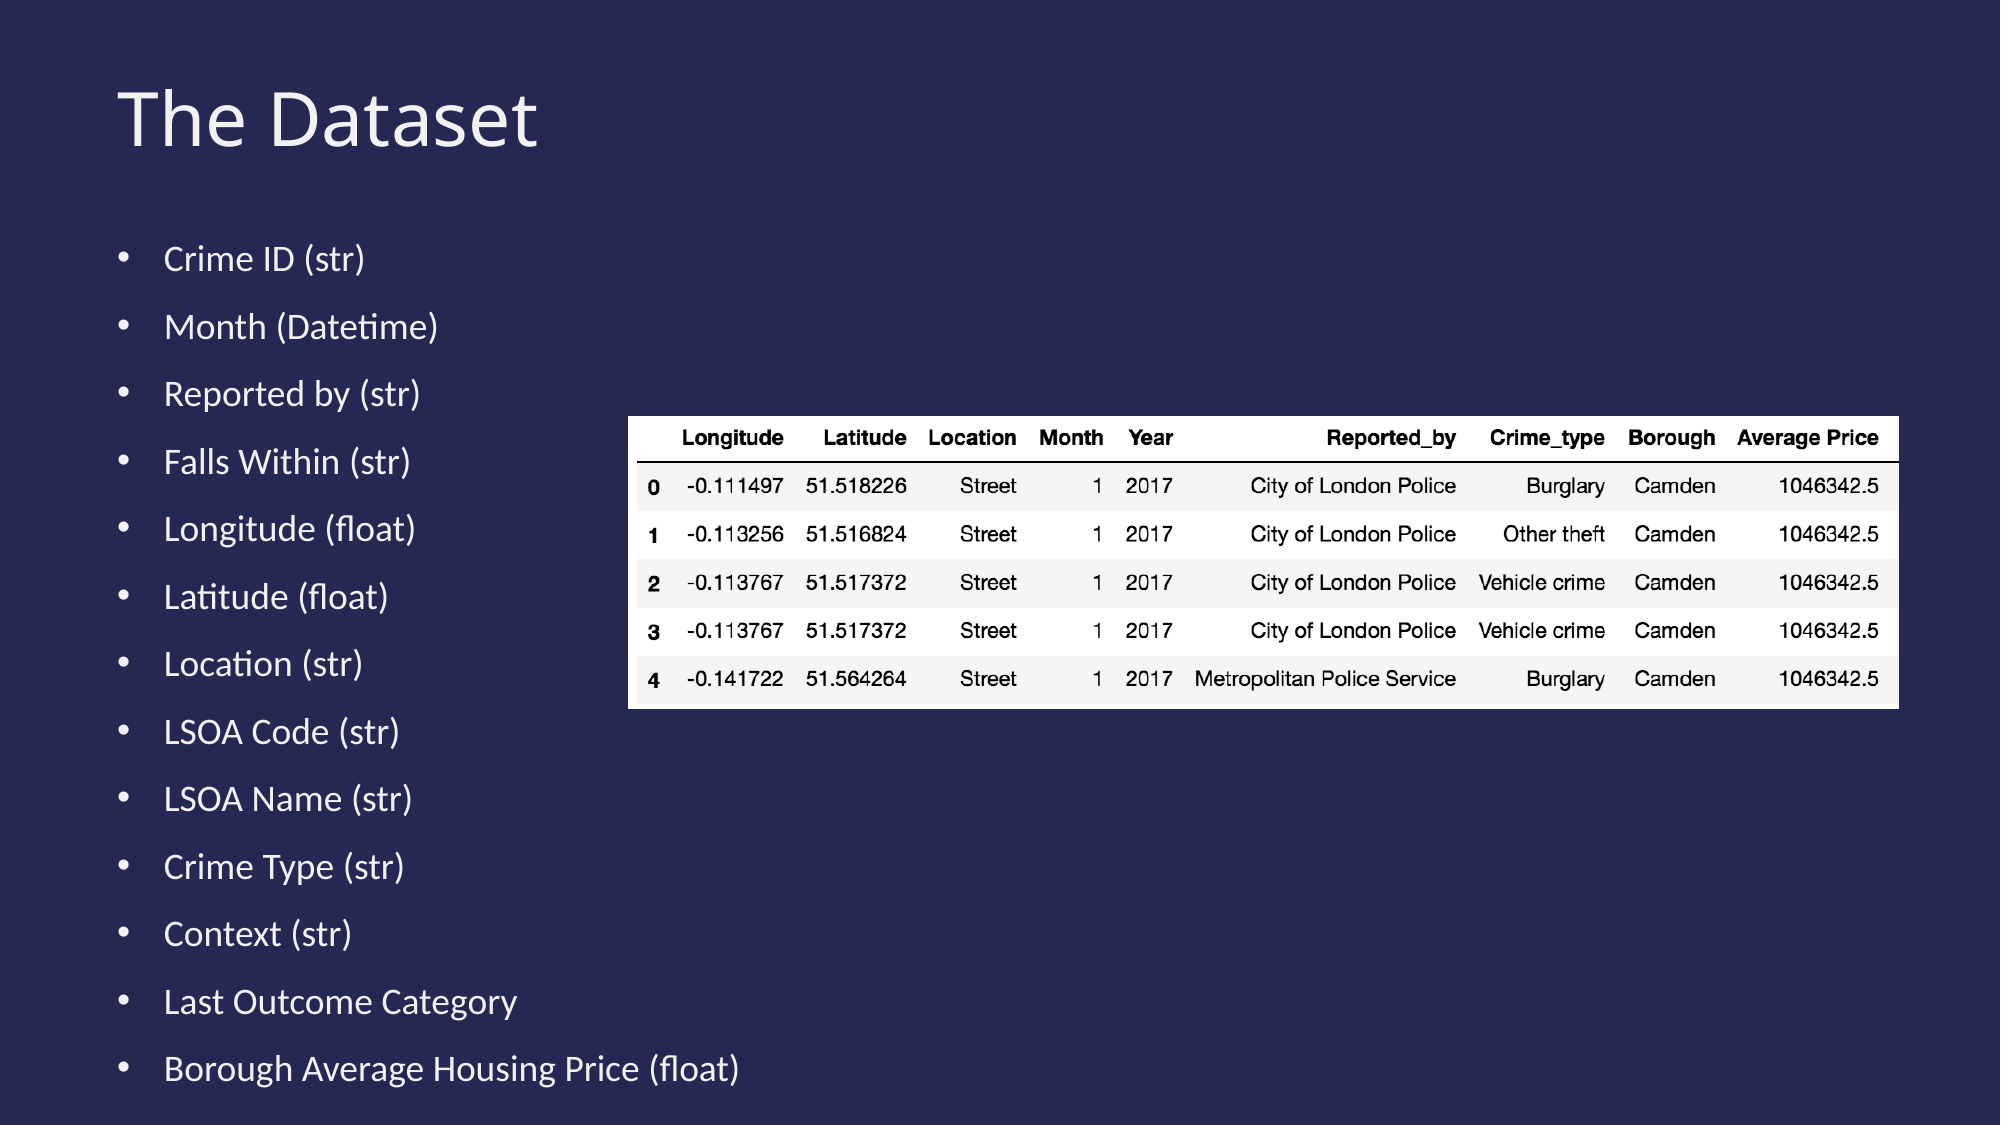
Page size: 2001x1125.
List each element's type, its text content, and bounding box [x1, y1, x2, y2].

picture [628, 416, 1899, 709]
title The Dataset [102, 13, 1828, 231]
text_box Crime ID (str) Month (Datetime) Reported by (str) Falls Within (str) Longitude (float) Latitude (float) Location (str) LSOA Code (str) LSOA Name (str) Crime Type (str) Context (str) Last Outcome Category Borough Average Housing Price (float) [102, 204, 1000, 1097]
